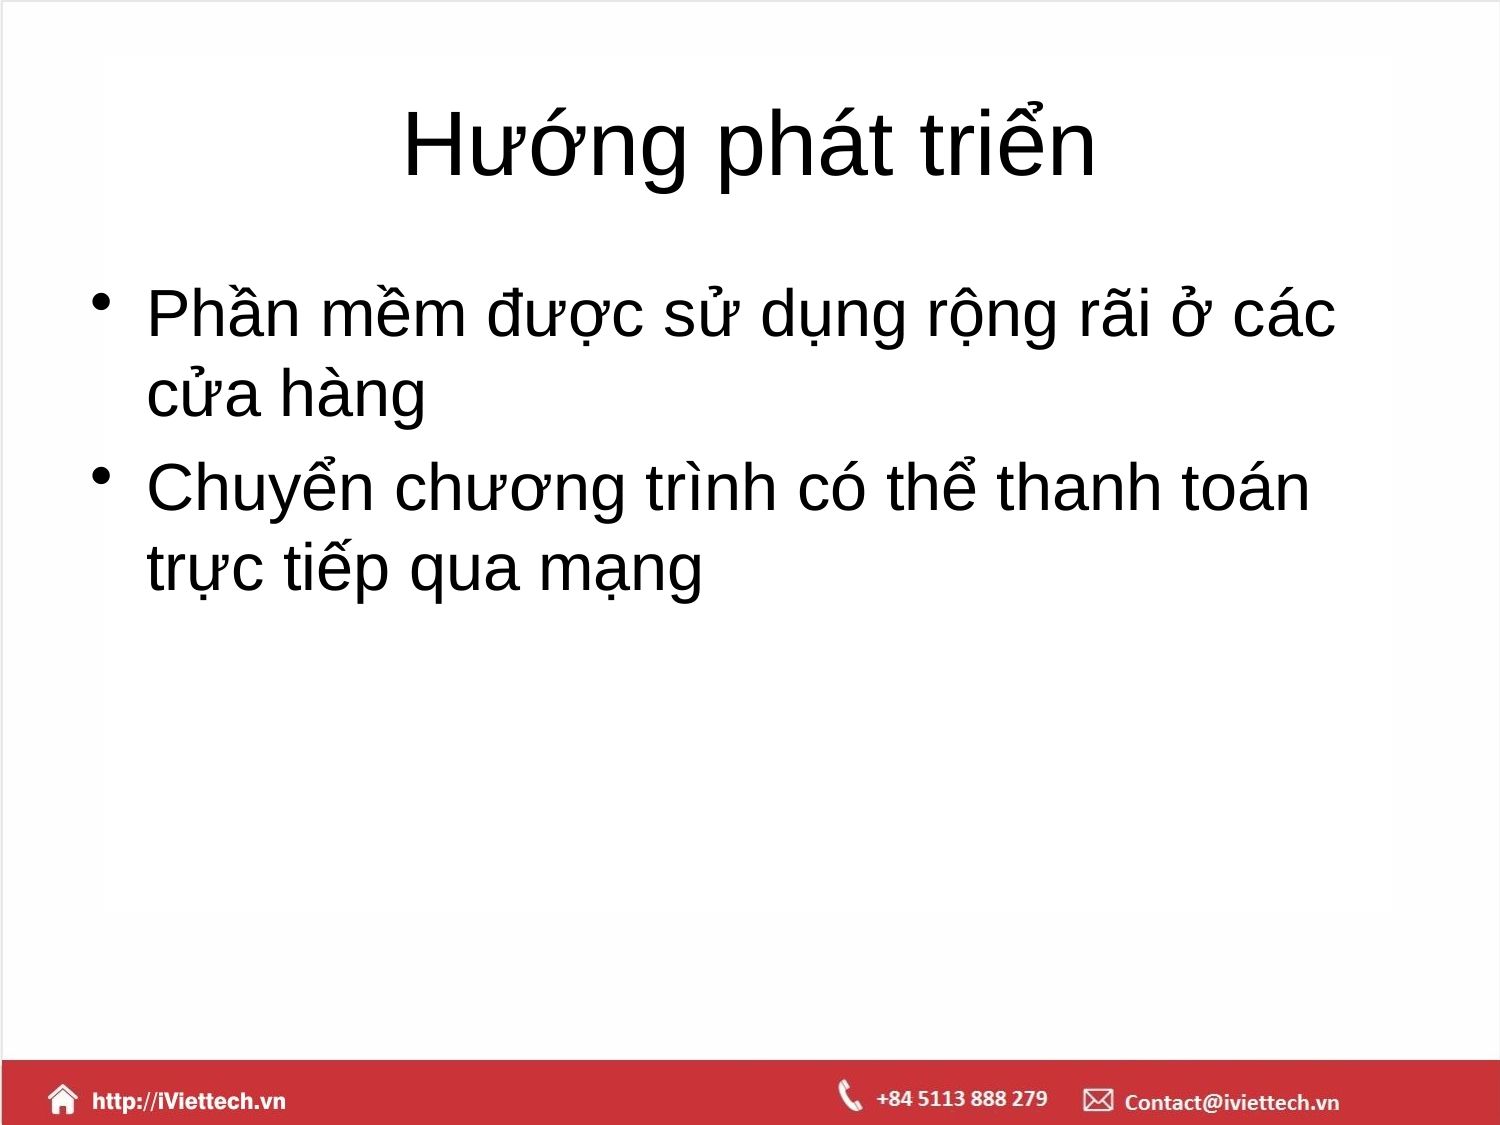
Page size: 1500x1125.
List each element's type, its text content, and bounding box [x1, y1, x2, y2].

picture [0, 0, 1500, 1125]
title Hướng phát triển [74, 44, 1426, 233]
list Phần mềm được sử dụng rộng rãi ở các cửa hàng Chuyển chương trình có thể thanh toán trực tiếp qua mạng [74, 262, 1426, 1006]
